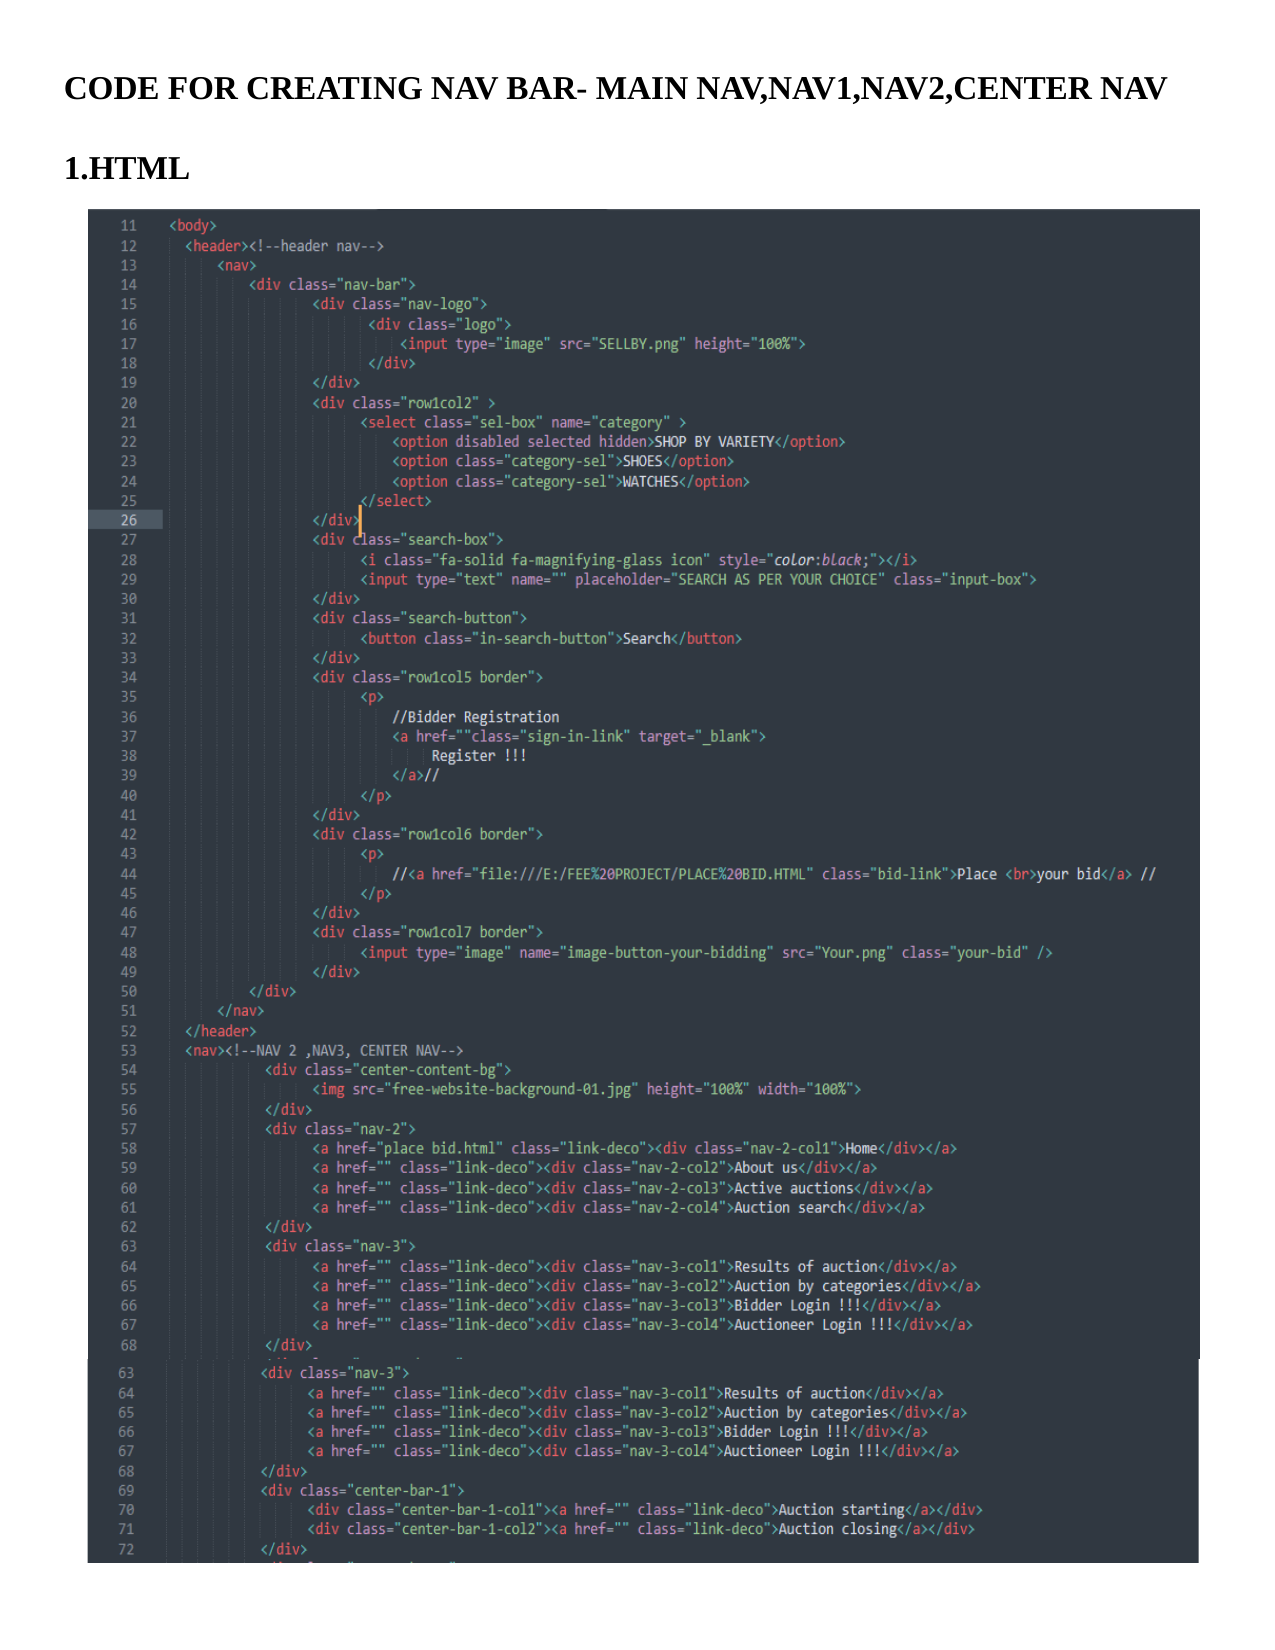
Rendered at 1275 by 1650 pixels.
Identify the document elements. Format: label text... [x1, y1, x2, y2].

picture [87, 209, 1201, 1563]
title CODE FOR CREATING NAV BAR- MAIN NAV,NAV1,NAV2,CENTER NAV 1.HTML [63, 66, 1212, 188]
